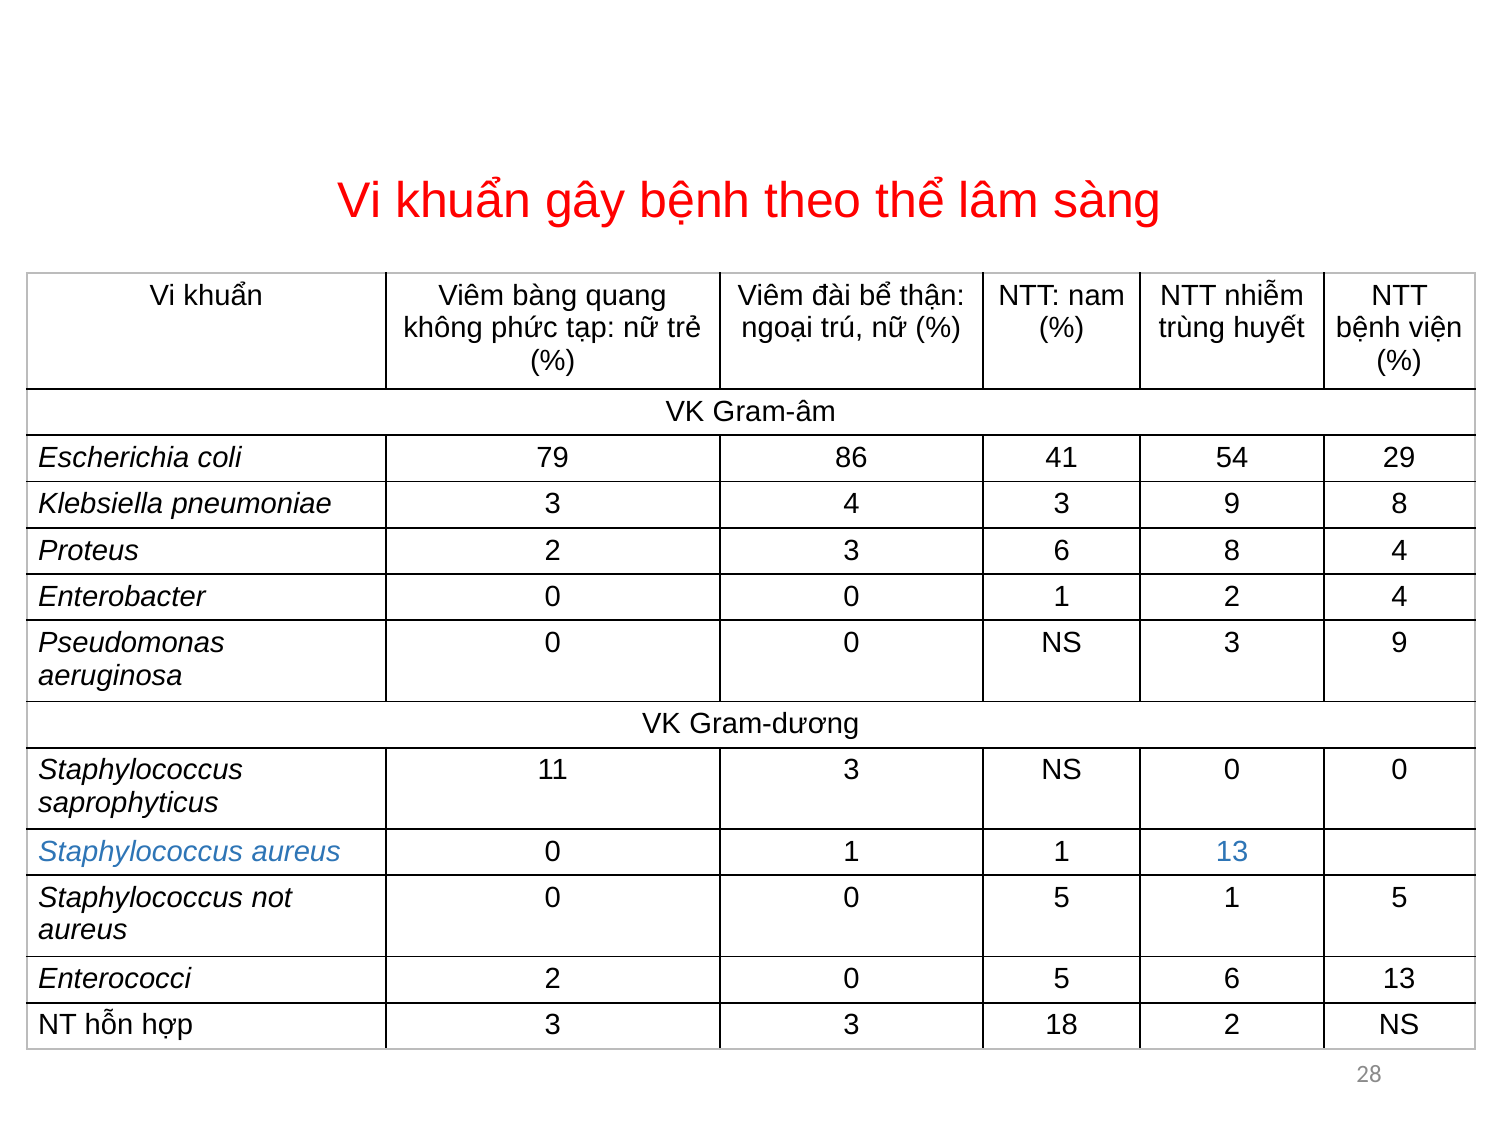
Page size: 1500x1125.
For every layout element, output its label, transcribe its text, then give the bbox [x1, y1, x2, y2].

table_cell 3 [984, 482, 1139, 527]
table_cell Staphylococcus saprophyticus [28, 749, 385, 828]
table_cell Klebsiella pneumoniae [28, 482, 385, 527]
table_header NTT nhiễm trùng huyết [1141, 274, 1323, 388]
table_cell 86 [721, 436, 982, 481]
table_cell Escherichia coli [28, 436, 385, 481]
table_cell 0 [387, 830, 719, 874]
table_cell NS [984, 621, 1139, 701]
text_box Vi khuẩn gây bệnh theo thể lâm sàng [322, 160, 1178, 236]
table_cell 2 [387, 957, 719, 1002]
table_cell 3 [721, 749, 982, 828]
table_cell 11 [387, 749, 719, 828]
table_cell 79 [387, 436, 719, 481]
table_cell 0 [387, 621, 719, 701]
table_cell 2 [1141, 575, 1323, 619]
table_cell 18 [984, 1004, 1139, 1048]
table_cell 8 [1141, 529, 1323, 573]
table_cell 4 [721, 482, 982, 527]
table_cell 0 [721, 957, 982, 1002]
table_cell 29 [1325, 436, 1474, 481]
table_cell 1 [1141, 876, 1323, 956]
table_cell 8 [1325, 482, 1474, 527]
table_cell 4 [1325, 575, 1474, 619]
table_cell 2 [1141, 1004, 1323, 1042]
table_cell NS [984, 749, 1139, 828]
table_cell 6 [984, 529, 1139, 573]
table_cell 54 [1141, 436, 1323, 481]
table_cell Pseudomonas aeruginosa [28, 621, 385, 701]
table_cell Proteus [28, 529, 385, 573]
table_cell 6 [1141, 957, 1323, 1002]
table_header Viêm đài bể thận: ngoại trú, nữ (%) [721, 274, 982, 388]
table_cell 0 [721, 621, 982, 701]
table_cell 9 [1325, 621, 1474, 701]
table_cell 9 [1141, 482, 1323, 527]
table_cell 0 [721, 876, 982, 956]
slide_number 28 [1059, 1042, 1397, 1103]
table_cell Enterococci [28, 957, 385, 1002]
table_cell 3 [721, 529, 982, 573]
table_cell 0 [387, 575, 719, 619]
table_cell 0 [1141, 749, 1323, 828]
table_cell 3 [387, 1004, 719, 1048]
table_cell NS [1325, 1004, 1474, 1048]
table_cell 0 [721, 575, 982, 619]
table_cell 13 [1141, 830, 1323, 874]
table_cell 3 [387, 482, 719, 527]
table_cell 1 [721, 830, 982, 874]
table_cell VK Gram-dương [28, 702, 1474, 747]
table_cell 1 [984, 575, 1139, 619]
table_cell 0 [387, 876, 719, 956]
table_cell 5 [984, 957, 1139, 1002]
table_cell 4 [1325, 529, 1474, 573]
table_cell 5 [984, 876, 1139, 956]
table_cell Enterobacter [28, 575, 385, 619]
table_cell VK Gram-âm [28, 390, 1474, 434]
table_cell 5 [1325, 876, 1474, 956]
table_cell 13 [1325, 957, 1474, 1002]
table_cell 3 [1141, 621, 1323, 701]
table_header NTT bệnh viện (%) [1325, 274, 1474, 388]
table_cell 41 [984, 436, 1139, 481]
table_cell 0 [1325, 749, 1474, 828]
table_header NTT: nam (%) [984, 274, 1139, 388]
table_header Vi khuẩn [28, 274, 385, 388]
table_header Viêm bàng quang không phức tạp: nữ trẻ (%) [387, 274, 719, 388]
table_cell 1 [984, 830, 1139, 874]
table_cell 3 [721, 1004, 982, 1048]
table_cell 2 [387, 529, 719, 573]
table_cell [1325, 830, 1474, 874]
table_cell Staphylococcus not aureus [28, 876, 385, 956]
table_cell NT hỗn hợp [28, 1004, 385, 1048]
table_cell Staphylococcus aureus [28, 830, 385, 874]
